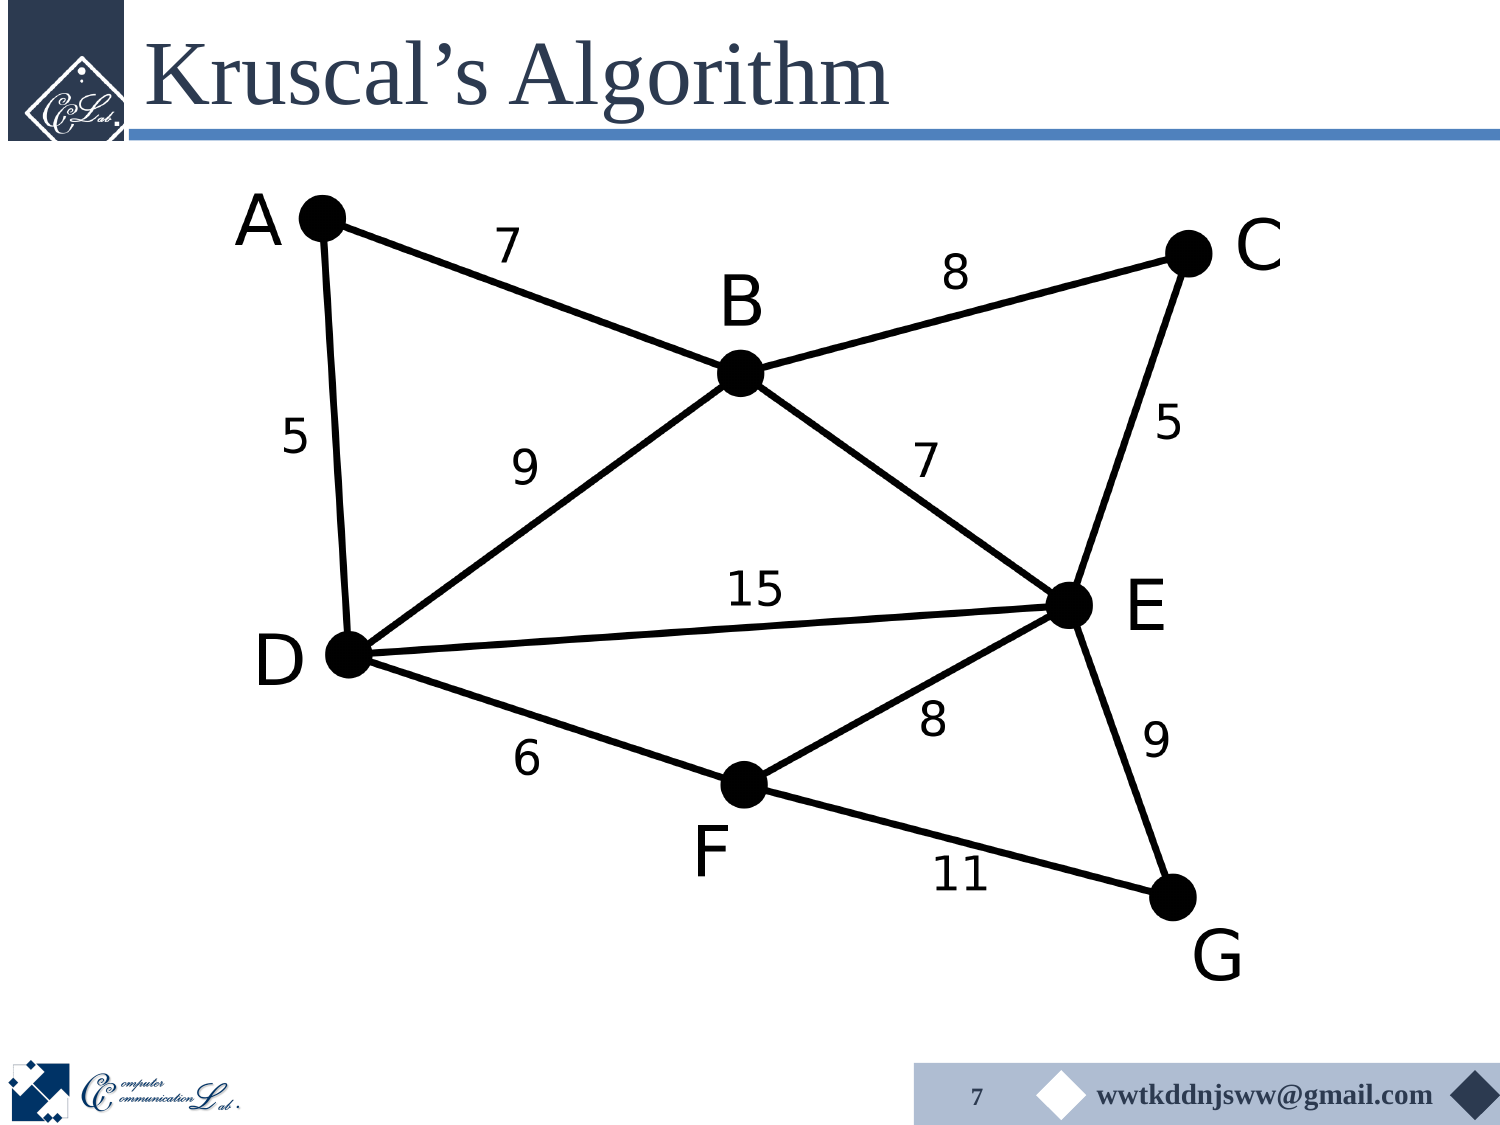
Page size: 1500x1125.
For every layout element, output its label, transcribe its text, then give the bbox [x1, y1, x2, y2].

picture [7, 1058, 243, 1125]
picture [8, 0, 124, 141]
title Kruscal’s Algorithm [129, 10, 1474, 126]
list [207, 148, 1294, 1059]
